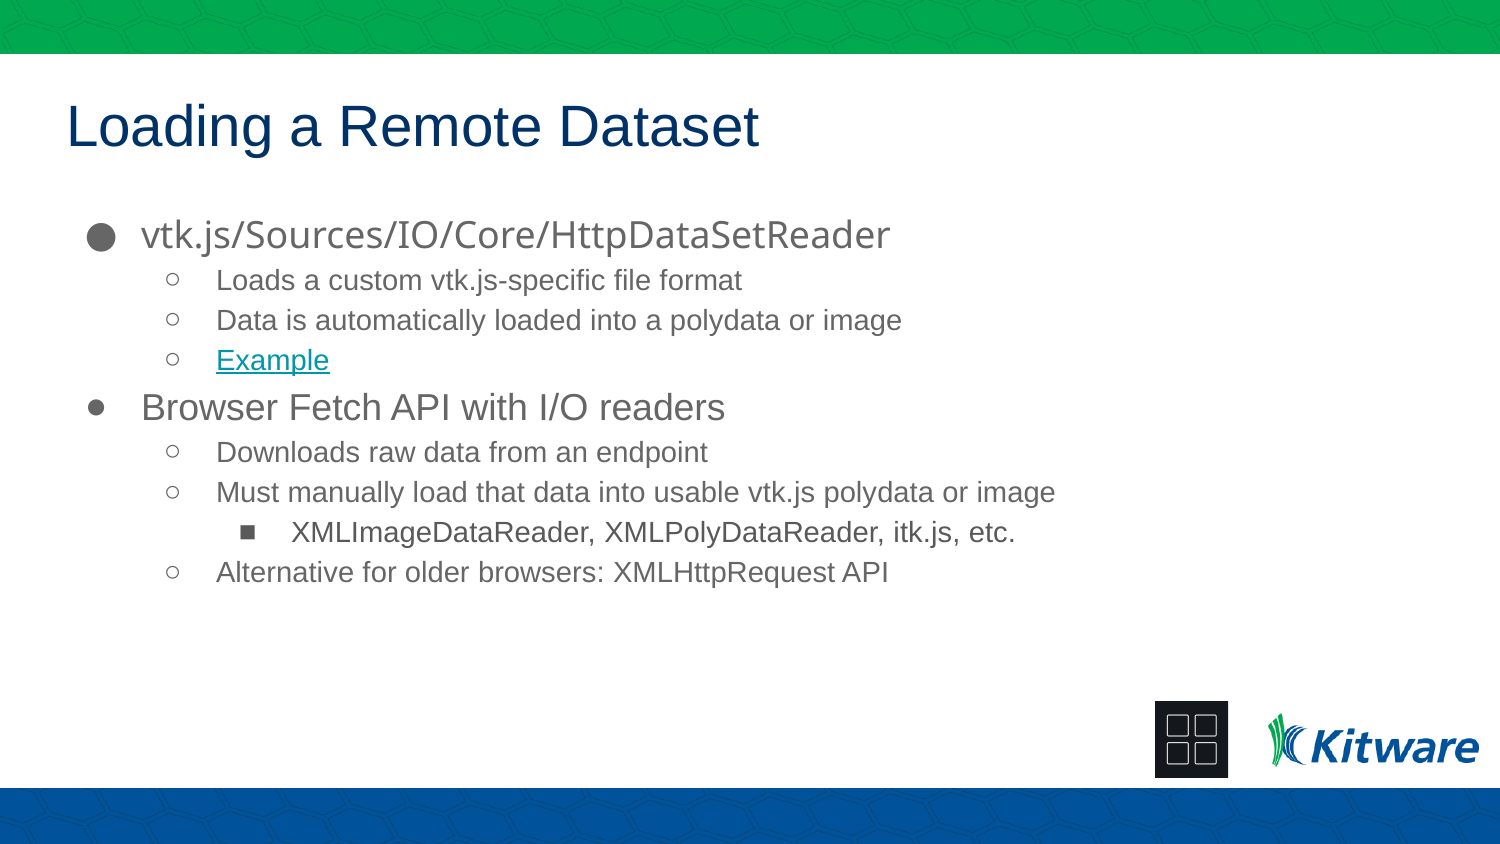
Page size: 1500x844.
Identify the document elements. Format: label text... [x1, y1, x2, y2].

picture [0, 0, 1500, 844]
title Loading a Remote Dataset [51, 72, 1449, 167]
list vtk.js/Sources/IO/Core/HttpDataSetReader Loads a custom vtk.js-specific file format Data is automatically loaded into a polydata or image Example Browser Fetch API with I/O readers Downloads raw data from an endpoint Must manually load that data into usable vtk.js polydata or image XMLImageDataReader, XMLPolyDataReader, itk.js, etc. Alternative for older browsers: XMLHttpRequest API [51, 189, 1449, 750]
